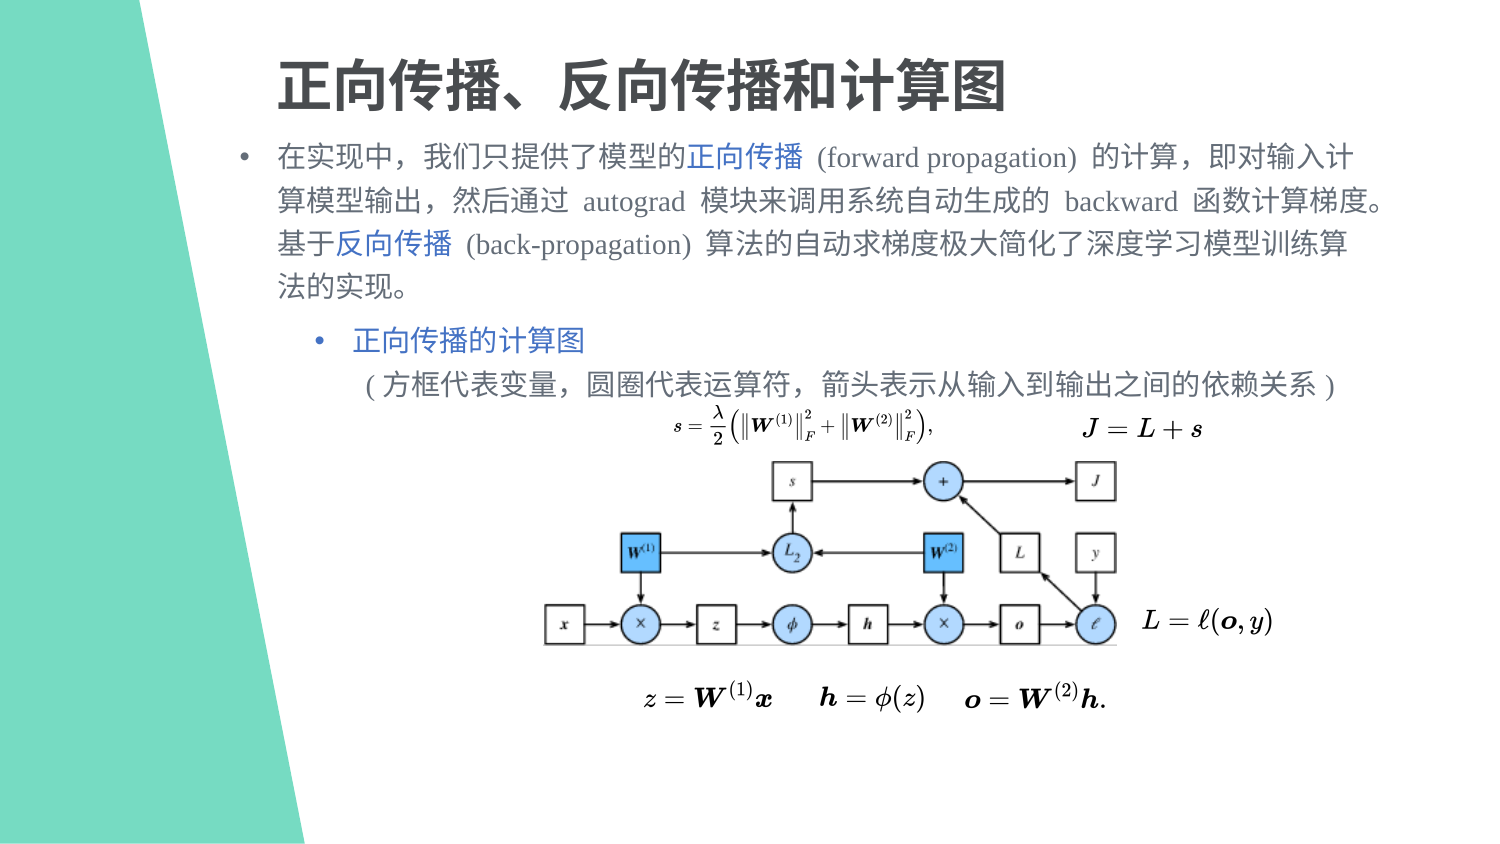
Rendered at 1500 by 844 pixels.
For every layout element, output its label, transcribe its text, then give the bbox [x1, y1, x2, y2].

text_box 在实现中，我们只提供了模型的正向传播 (forward propagation) 的计算，即对输入计算模型输出，然后通过 autograd 模块来调用系统自动生成的 backward 函数计算梯度。基于反向传播 (back-propagation) 算法的自动求梯度极大简化了深度学习模型训练算法的实现。 正向传播的计算图 (方框代表变量，圆圈代表运算符，箭头表示从输入到输出之间的依赖关系) [224, 122, 1393, 809]
text_box 正向传播、反向传播和计算图 [261, 50, 1069, 122]
picture [1081, 412, 1203, 445]
picture [1141, 604, 1274, 636]
picture [543, 461, 1117, 646]
picture [673, 405, 933, 445]
picture [819, 681, 926, 713]
picture [964, 681, 1107, 715]
text_box [0, 0, 305, 844]
picture [643, 680, 773, 714]
